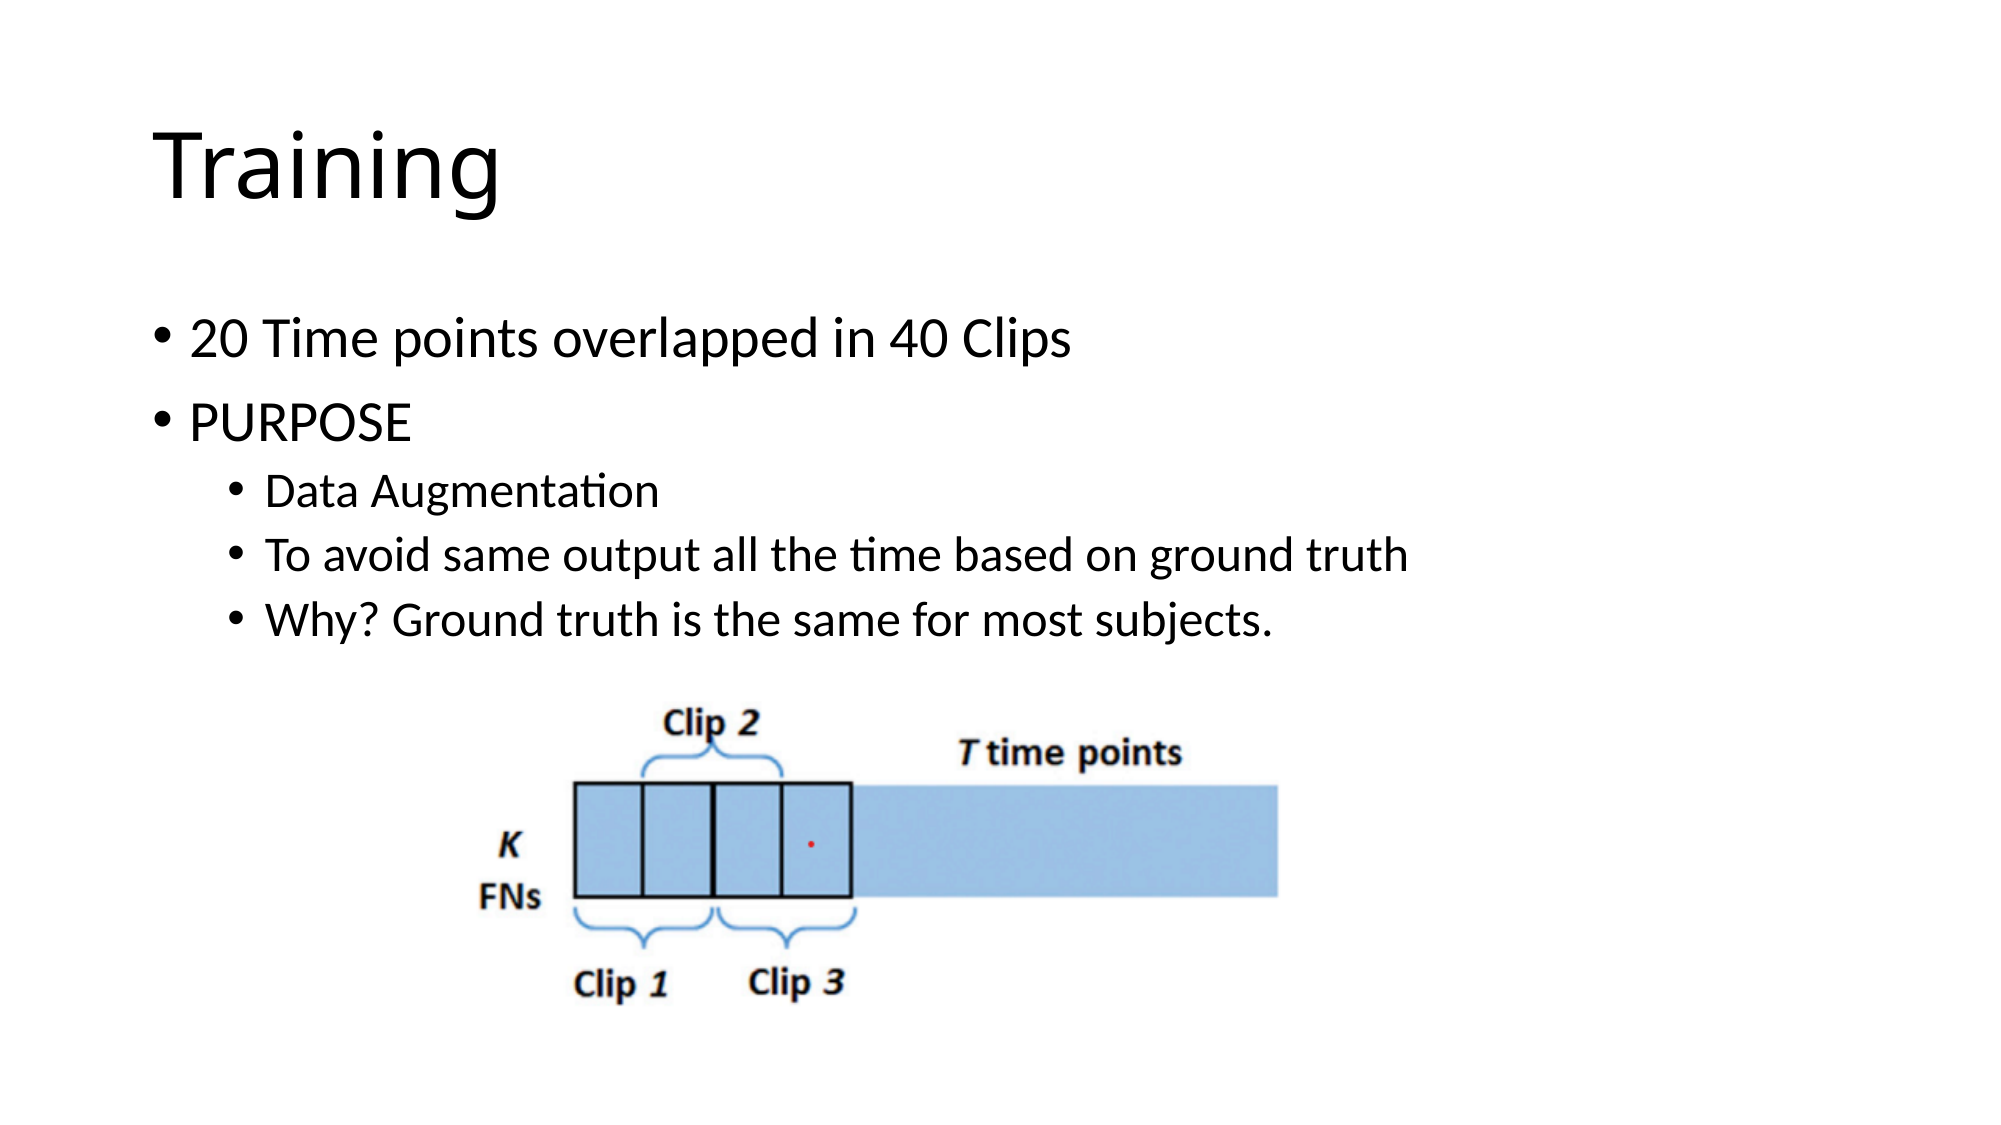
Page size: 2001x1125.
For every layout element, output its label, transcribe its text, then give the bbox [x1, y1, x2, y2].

list 20 Time points overlapped in 40 Clips PURPOSE Data Augmentation To avoid same output all the time based on ground truth Why? Ground truth is the same for most subjects. [137, 299, 1863, 1014]
picture [452, 697, 1318, 1014]
title Training [137, 59, 1863, 278]
